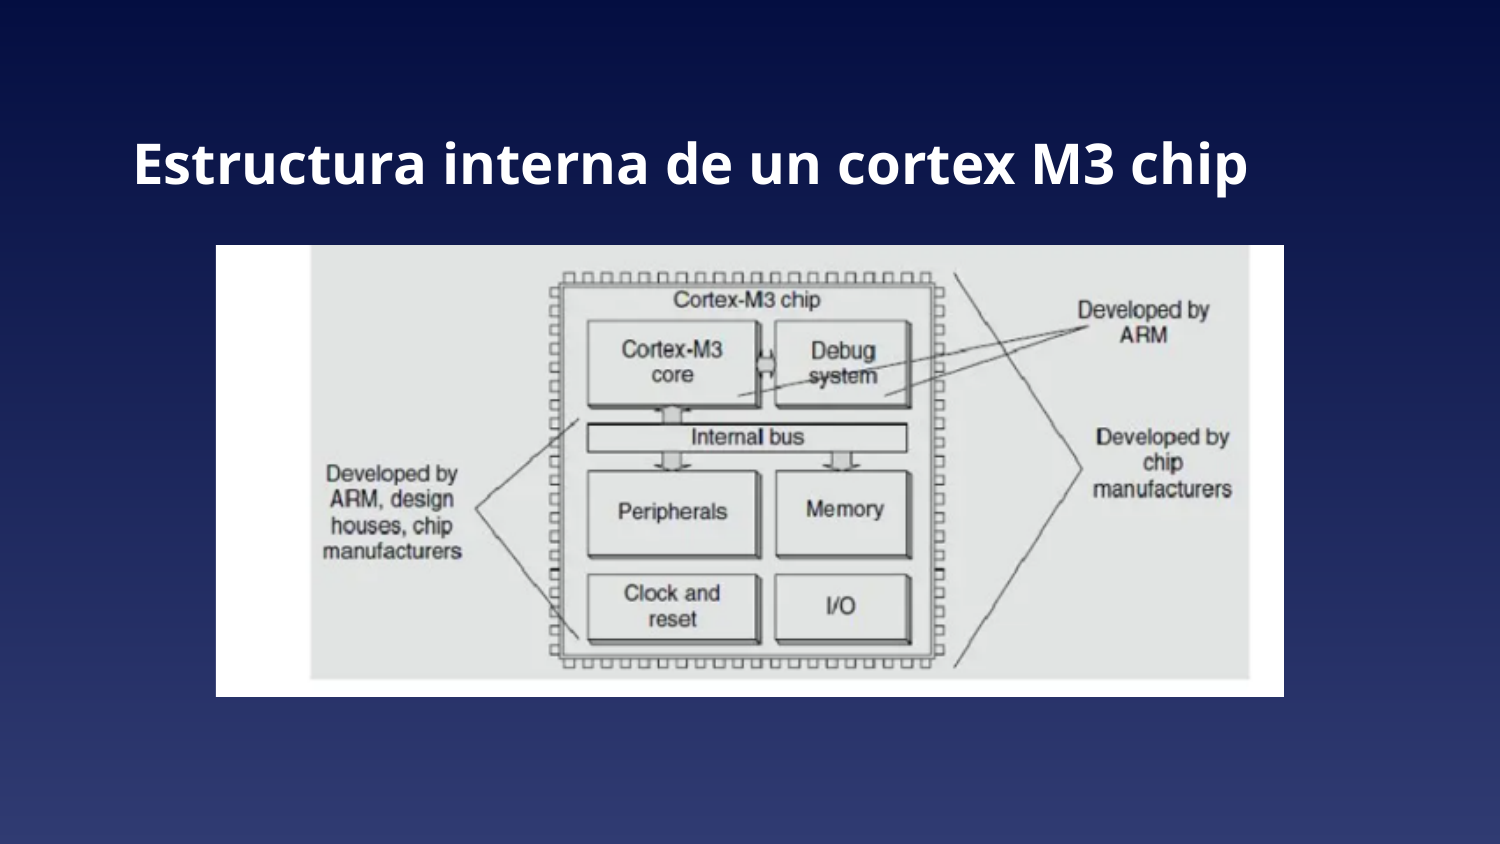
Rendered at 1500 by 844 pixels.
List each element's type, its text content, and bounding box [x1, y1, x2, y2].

title Estructura interna de un cortex M3 chip [116, 114, 1383, 209]
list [215, 244, 1285, 697]
